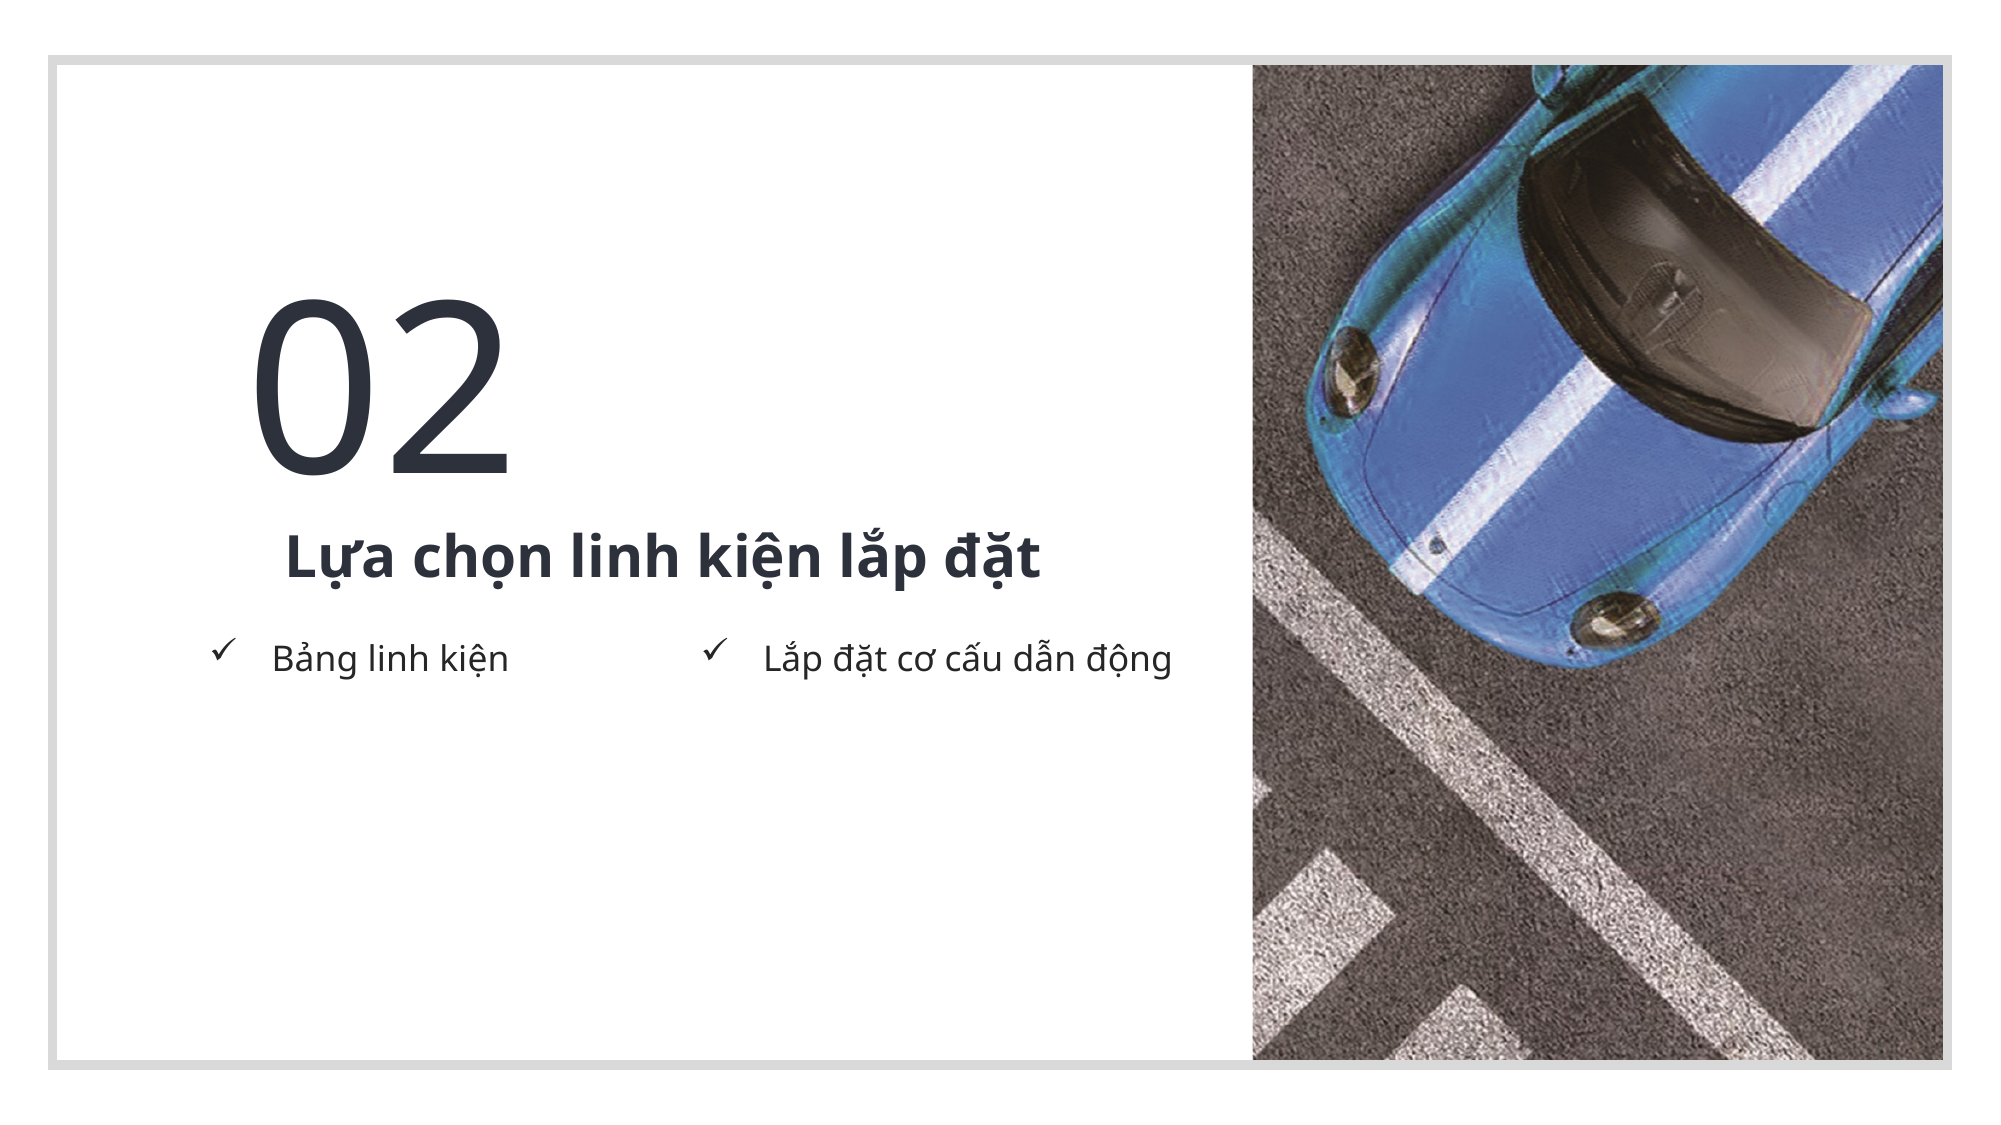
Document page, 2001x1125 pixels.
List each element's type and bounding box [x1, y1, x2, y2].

text_box [51, 59, 1948, 1066]
picture [1096, 214, 2000, 911]
text_box [194, 226, 1019, 687]
